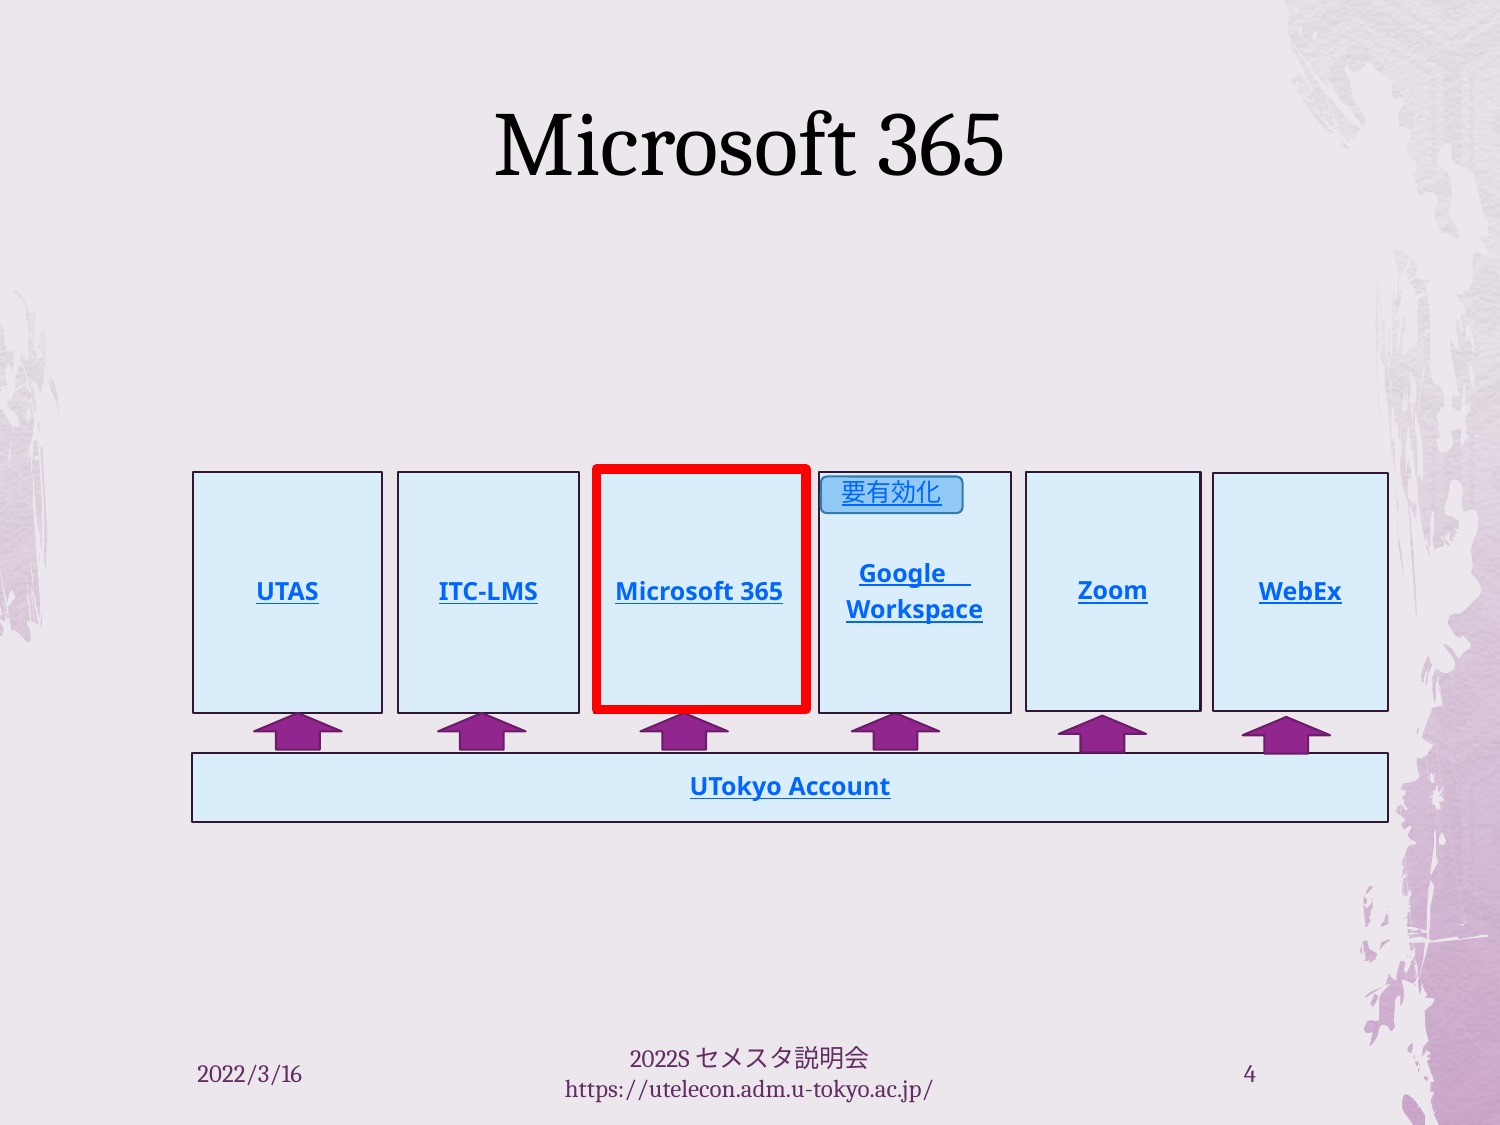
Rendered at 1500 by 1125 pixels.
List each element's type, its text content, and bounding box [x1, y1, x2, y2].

footer 2022Sセメスタ説明会 https://utelecon.adm.u-tokyo.ac.jp/ [512, 1042, 988, 1103]
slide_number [75, 1042, 425, 1103]
slide_number 4 [1074, 1042, 1425, 1103]
title Microsoft 365 [75, 45, 1425, 233]
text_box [192, 472, 1388, 823]
